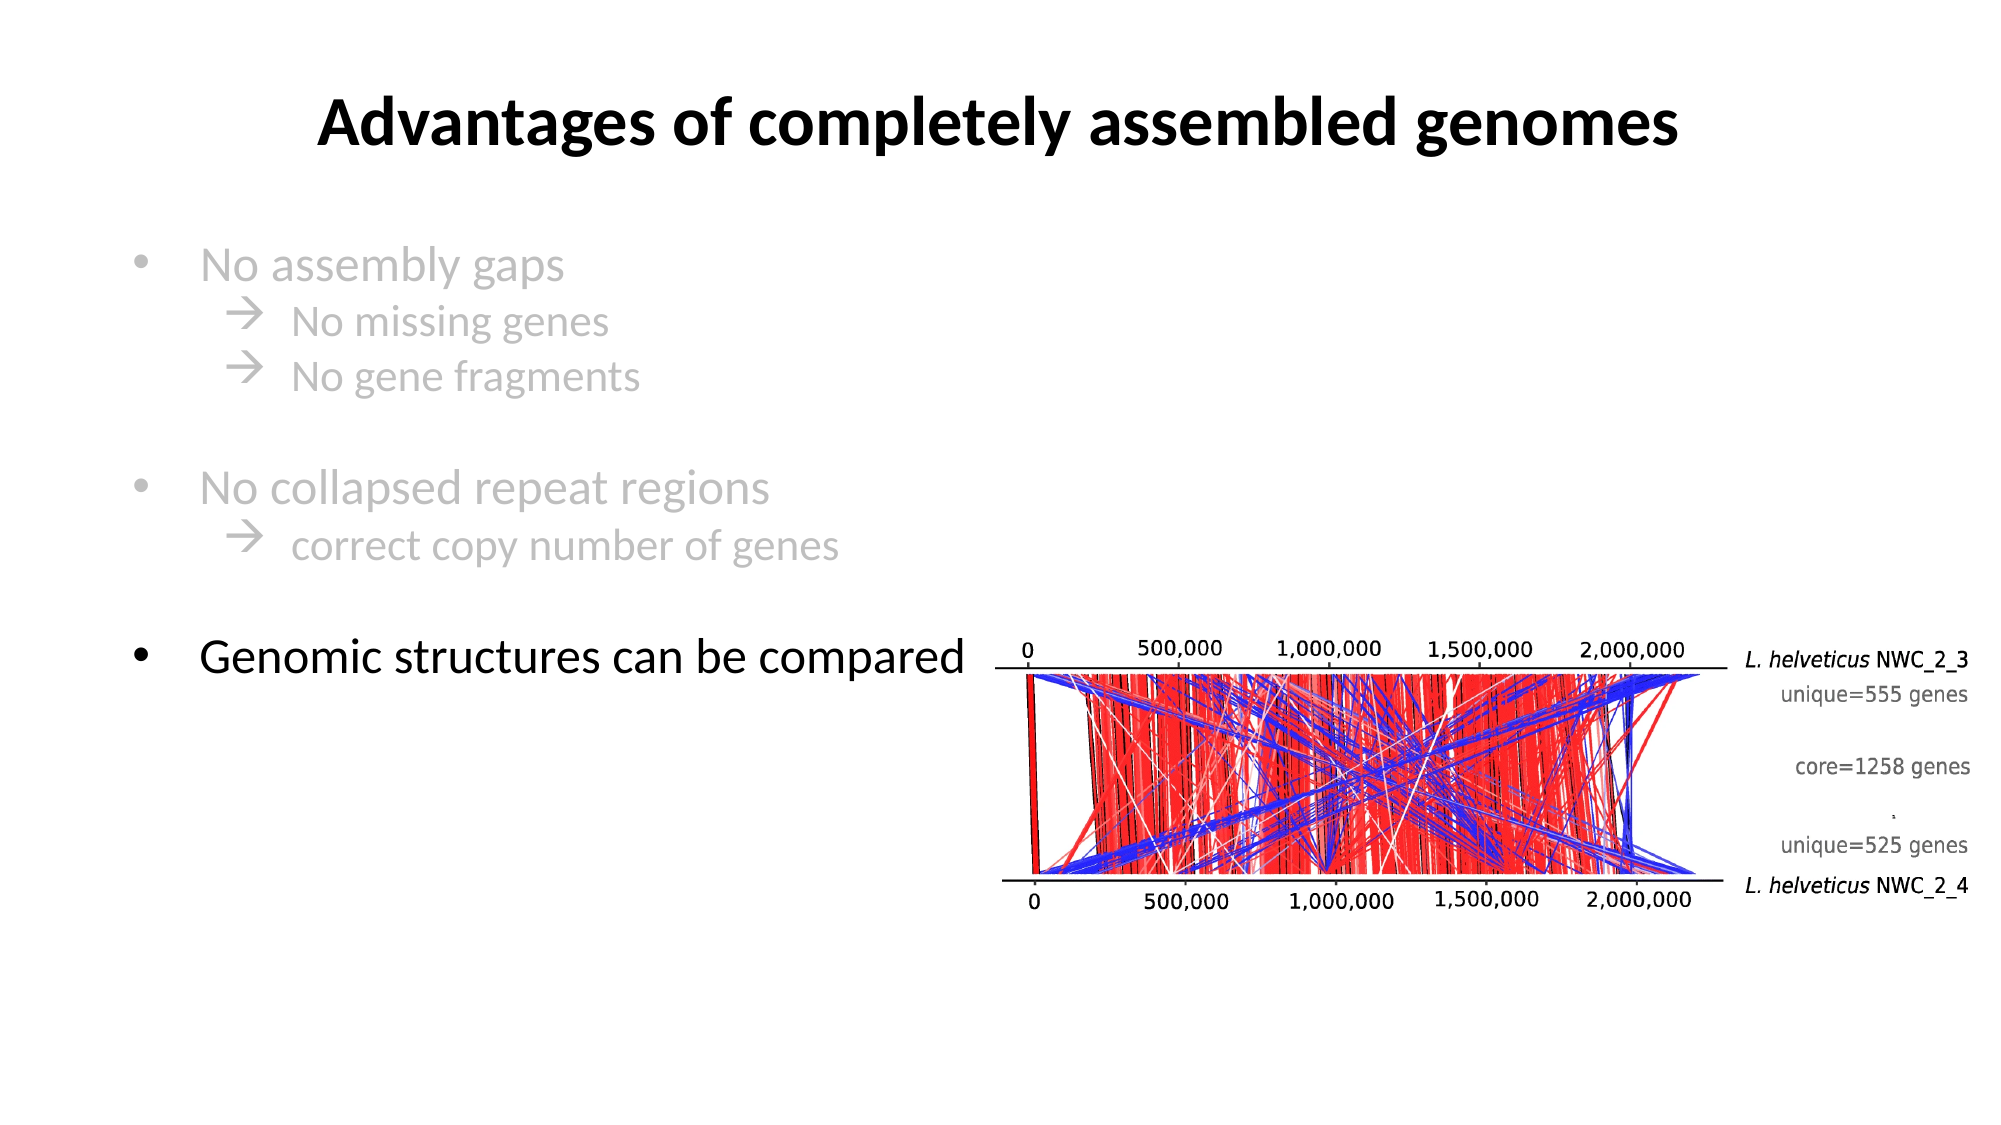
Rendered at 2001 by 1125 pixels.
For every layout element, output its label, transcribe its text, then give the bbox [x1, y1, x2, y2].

text_box No assembly gaps No missing genes No gene fragments No collapsed repeat regions correct copy number of genes Genomic structures can be compared [114, 221, 994, 973]
text_box [114, 0, 1914, 621]
picture [993, 634, 2000, 912]
text_box Advantages of completely assembled genomes [99, 23, 1900, 211]
